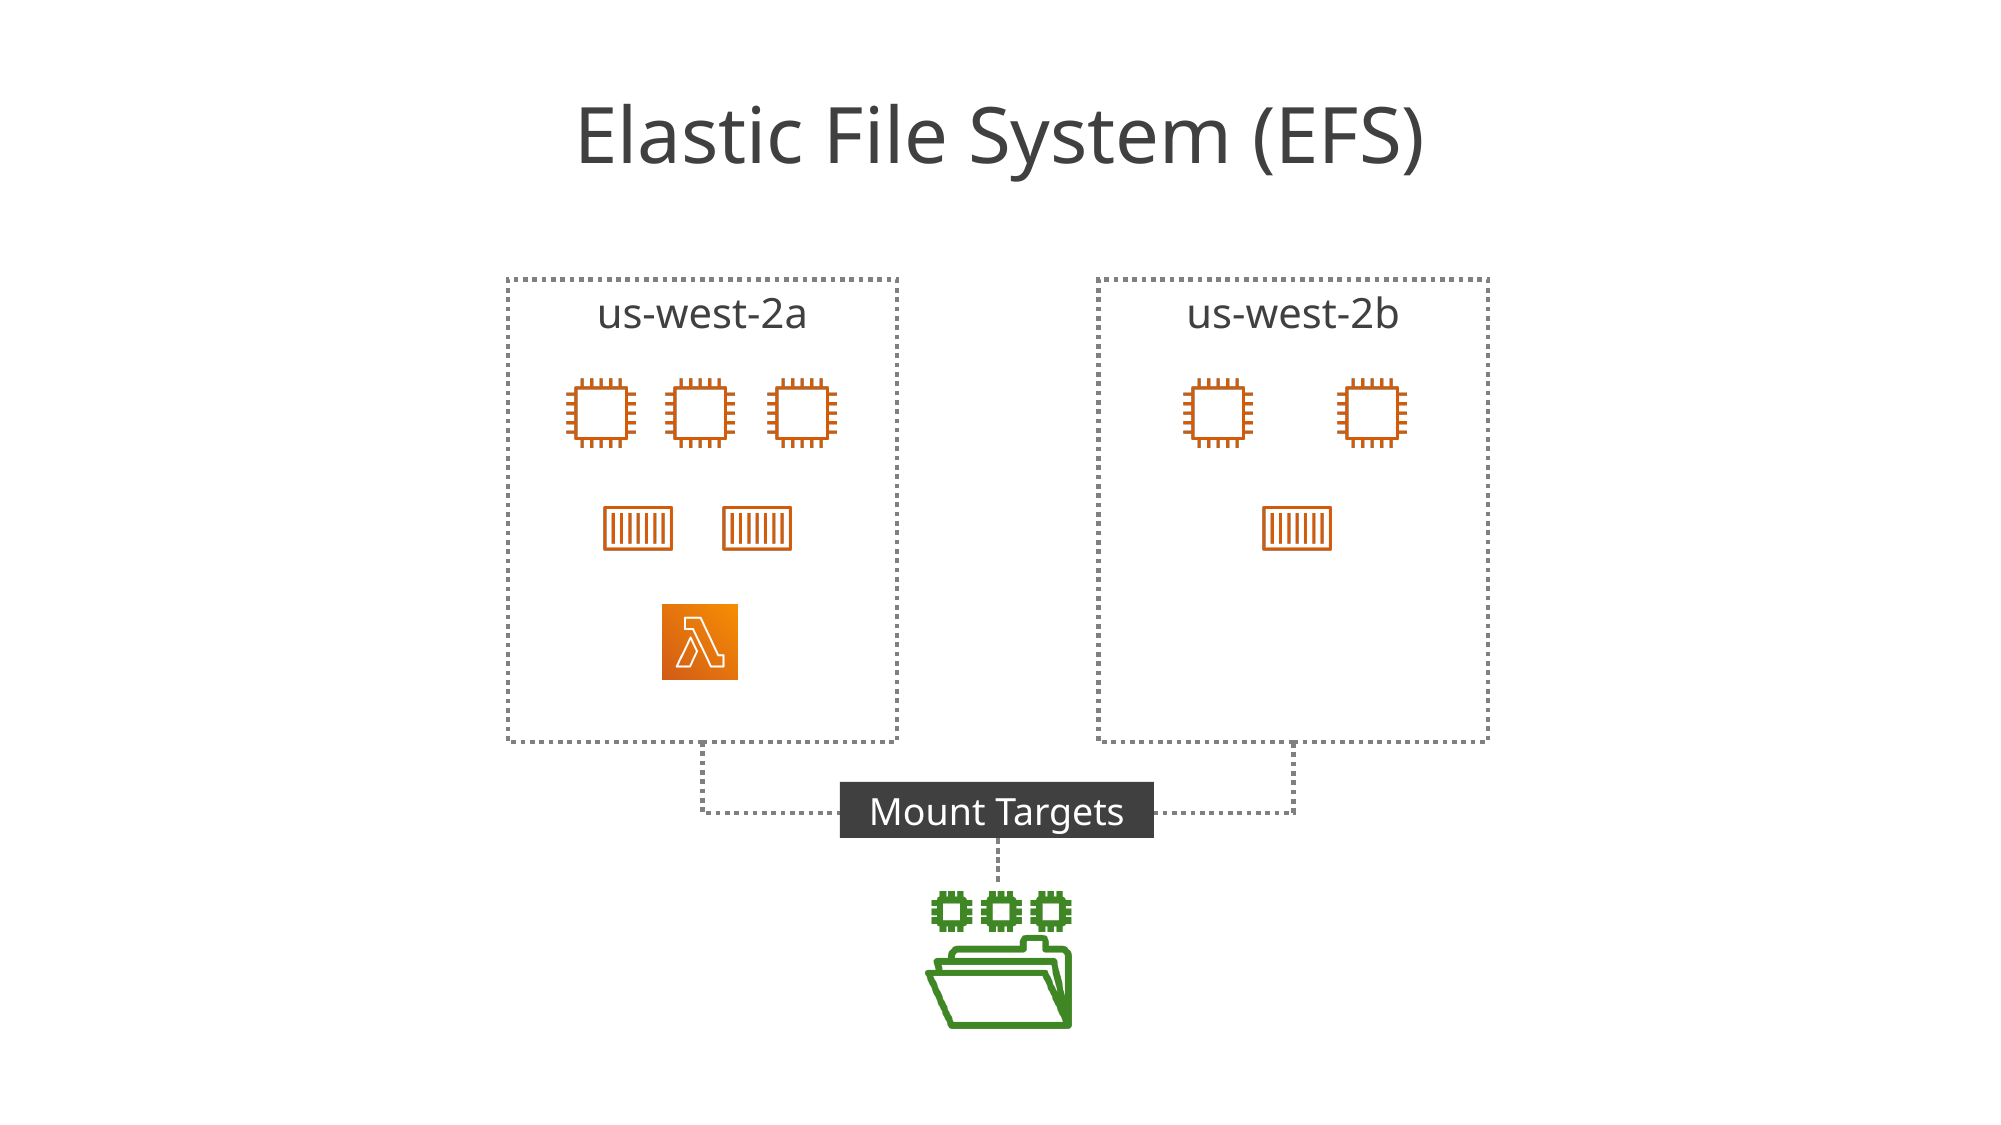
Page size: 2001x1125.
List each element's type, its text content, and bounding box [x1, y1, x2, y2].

text_box Mount Targets [921, 781, 1075, 839]
picture [563, 375, 639, 451]
picture [764, 375, 840, 451]
title Elastic File System (EFS) [137, 93, 1863, 183]
picture [1259, 490, 1335, 566]
picture [1180, 375, 1256, 451]
picture [662, 604, 738, 680]
picture [918, 881, 1078, 1041]
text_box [1075, 664, 1216, 960]
text_box us-west-2b [1098, 279, 1489, 743]
picture [662, 375, 738, 451]
picture [600, 490, 676, 566]
picture [1334, 375, 1410, 451]
text_box us-west-2a [507, 279, 898, 743]
picture [719, 490, 795, 566]
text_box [780, 664, 921, 960]
